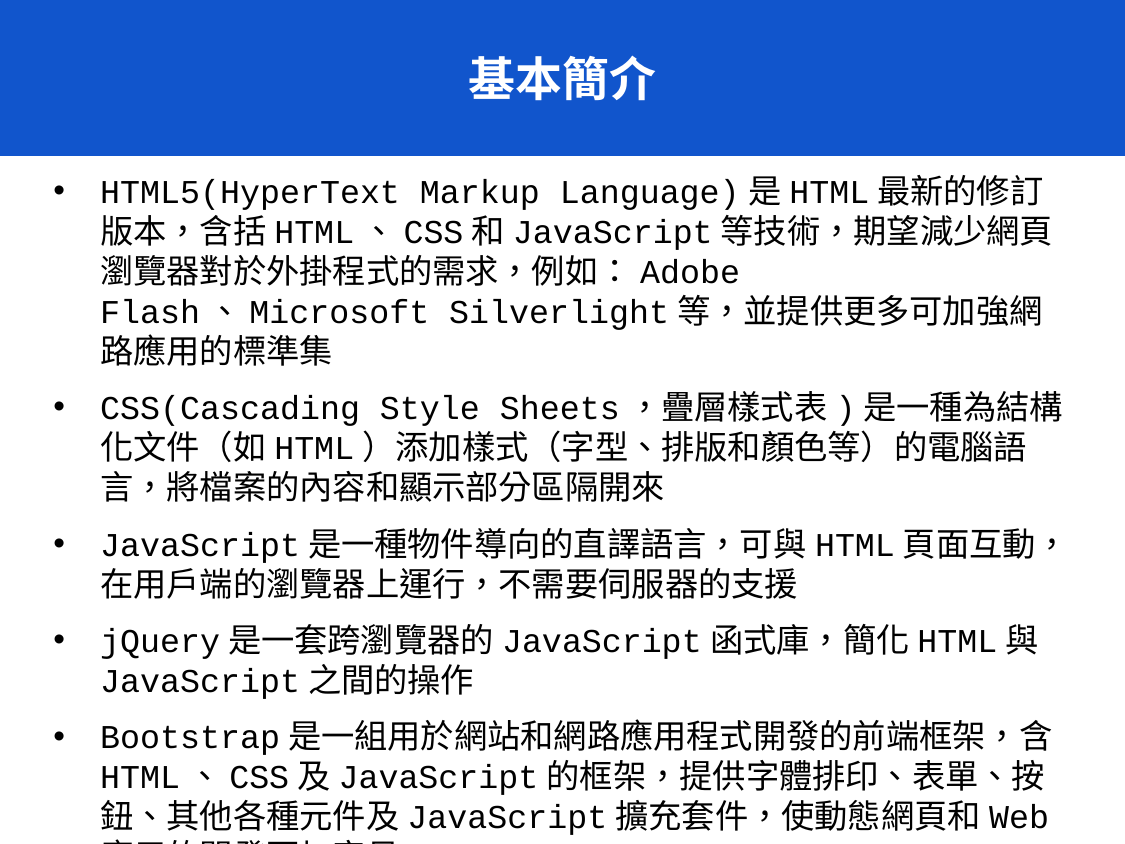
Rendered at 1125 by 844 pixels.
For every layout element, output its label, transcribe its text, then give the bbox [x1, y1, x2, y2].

list HTML5(HyperText Markup Language)是HTML最新的修訂版本，含括HTML、CSS和JavaScript等技術，期望減少網頁瀏覽器對於外掛程式的需求，例如：Adobe Flash、Microsoft Silverlight等，並提供更多可加強網路應用的標準集 CSS(Cascading Style Sheets，疊層樣式表)是一種為結構化文件（如HTML）添加樣式（字型、排版和顏色等）的電腦語言，將檔案的內容和顯示部分區隔開來 JavaScript是一種物件導向的直譯語言，可與HTML頁面互動，在用戶端的瀏覽器上運行，不需要伺服器的支援 jQuery是一套跨瀏覽器的JavaScript函式庫，簡化HTML與JavaScript之間的操作 Bootstrap是一組用於網站和網路應用程式開發的前端框架，含HTML、CSS及JavaScript的框架，提供字體排印、表單、按鈕、其他各種元件及JavaScript擴充套件，使動態網頁和Web應用的開發更加容易 [38, 155, 1087, 799]
title 基本簡介 [0, 0, 1125, 156]
